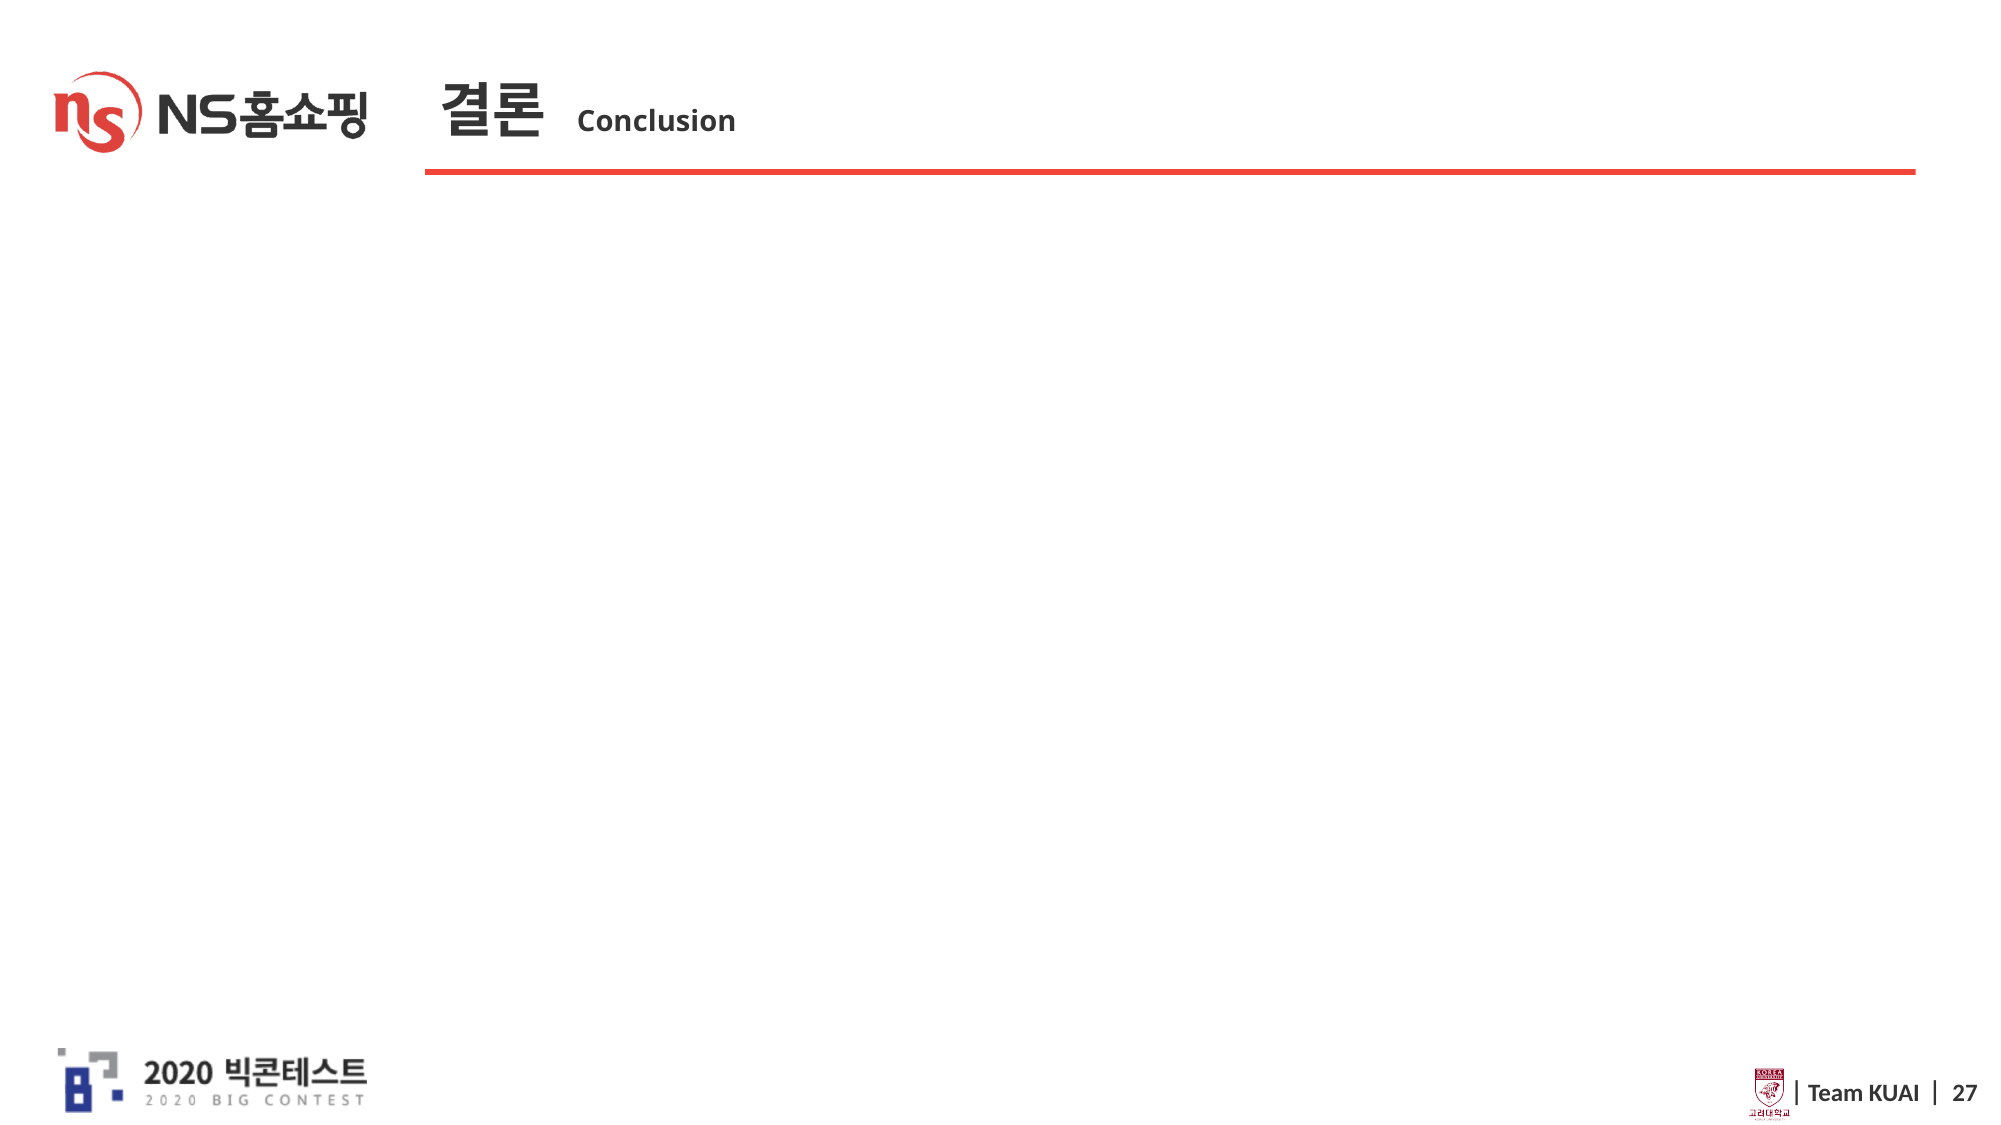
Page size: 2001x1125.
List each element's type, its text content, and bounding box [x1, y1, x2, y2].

slide_number ⎸Team KUAI ⎸ 27 [1654, 1061, 1993, 1122]
picture [40, 1030, 378, 1125]
picture [42, 62, 377, 164]
title 결론 Conclusion [424, 62, 1916, 164]
